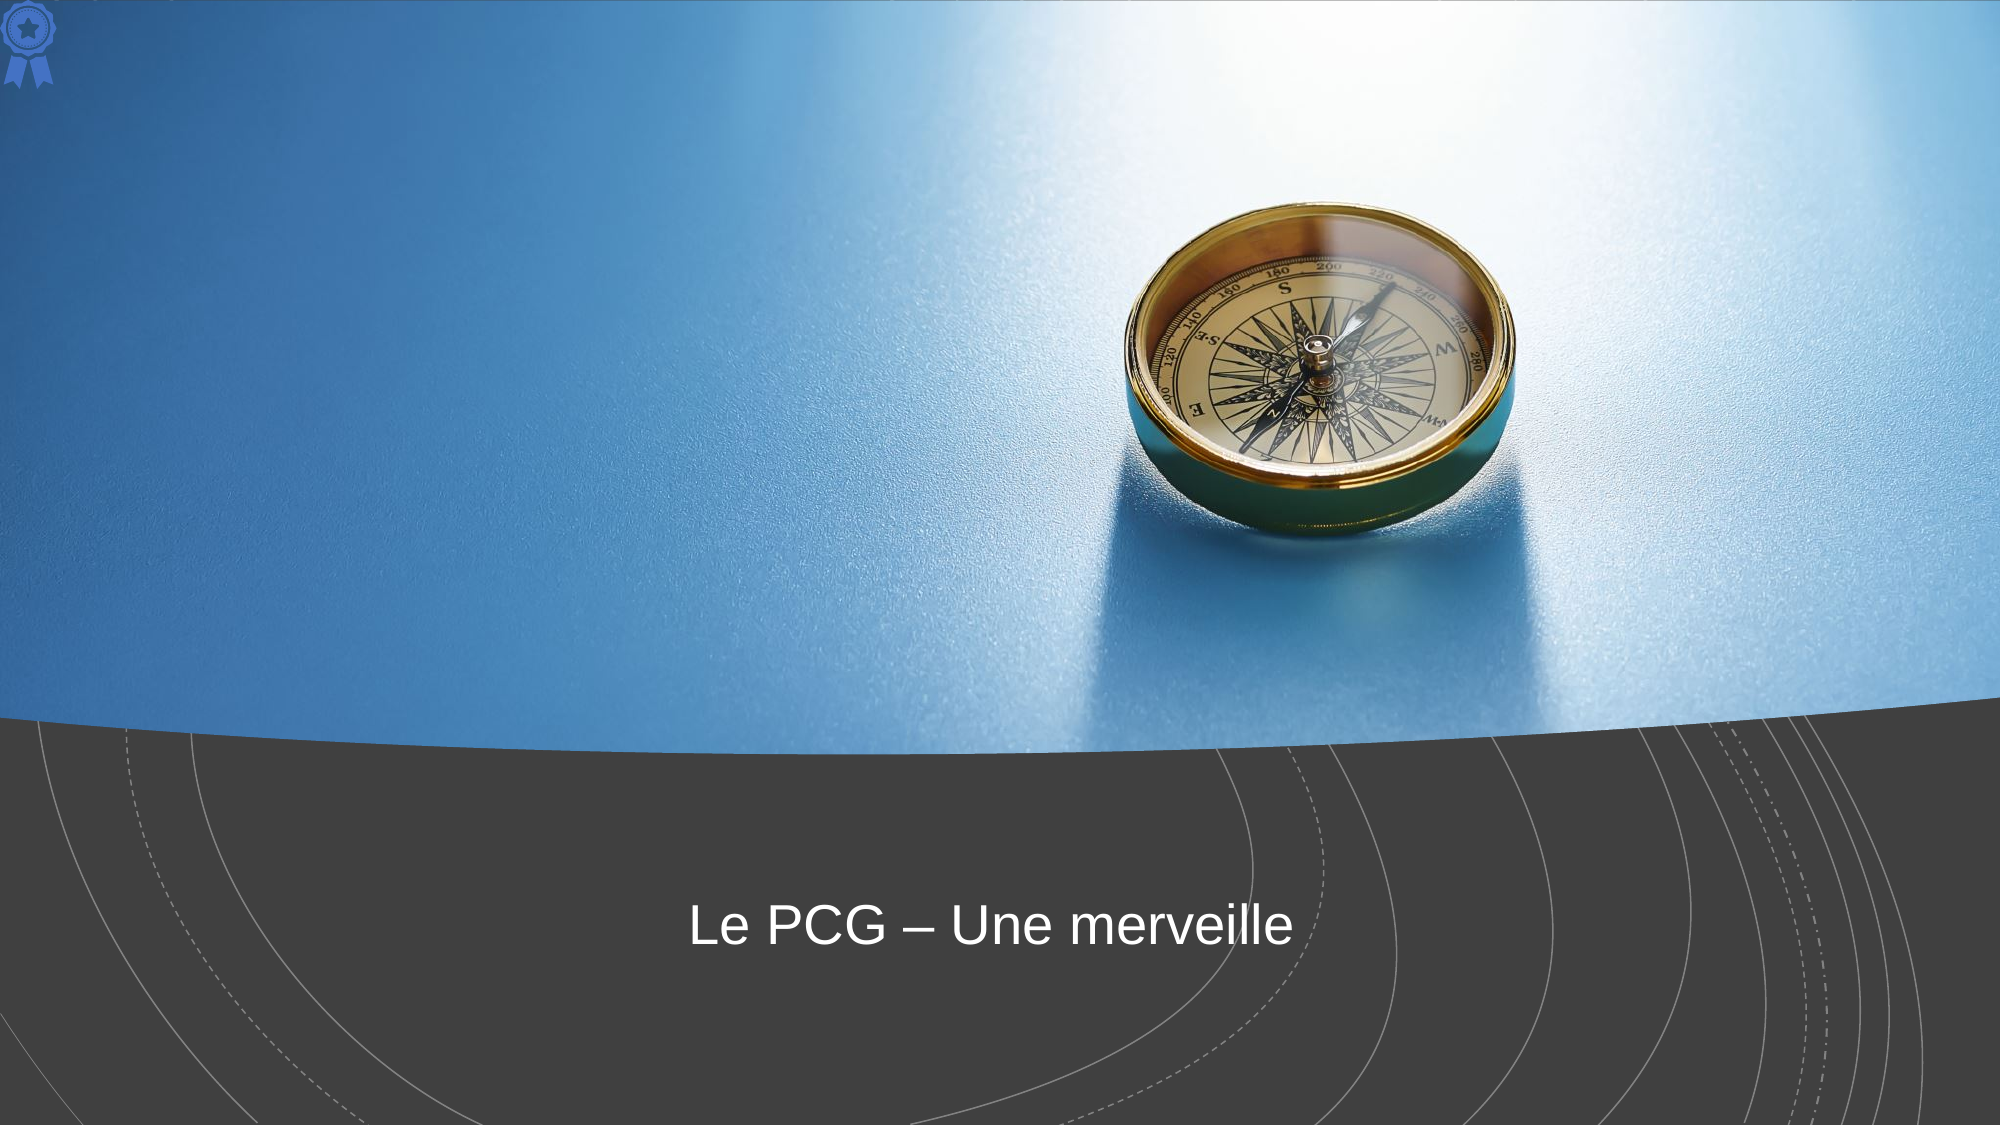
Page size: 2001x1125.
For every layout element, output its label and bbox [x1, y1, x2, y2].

text_box [0, 0, 57, 89]
text_box [0, 755, 1999, 1125]
picture [0, 0, 2000, 755]
